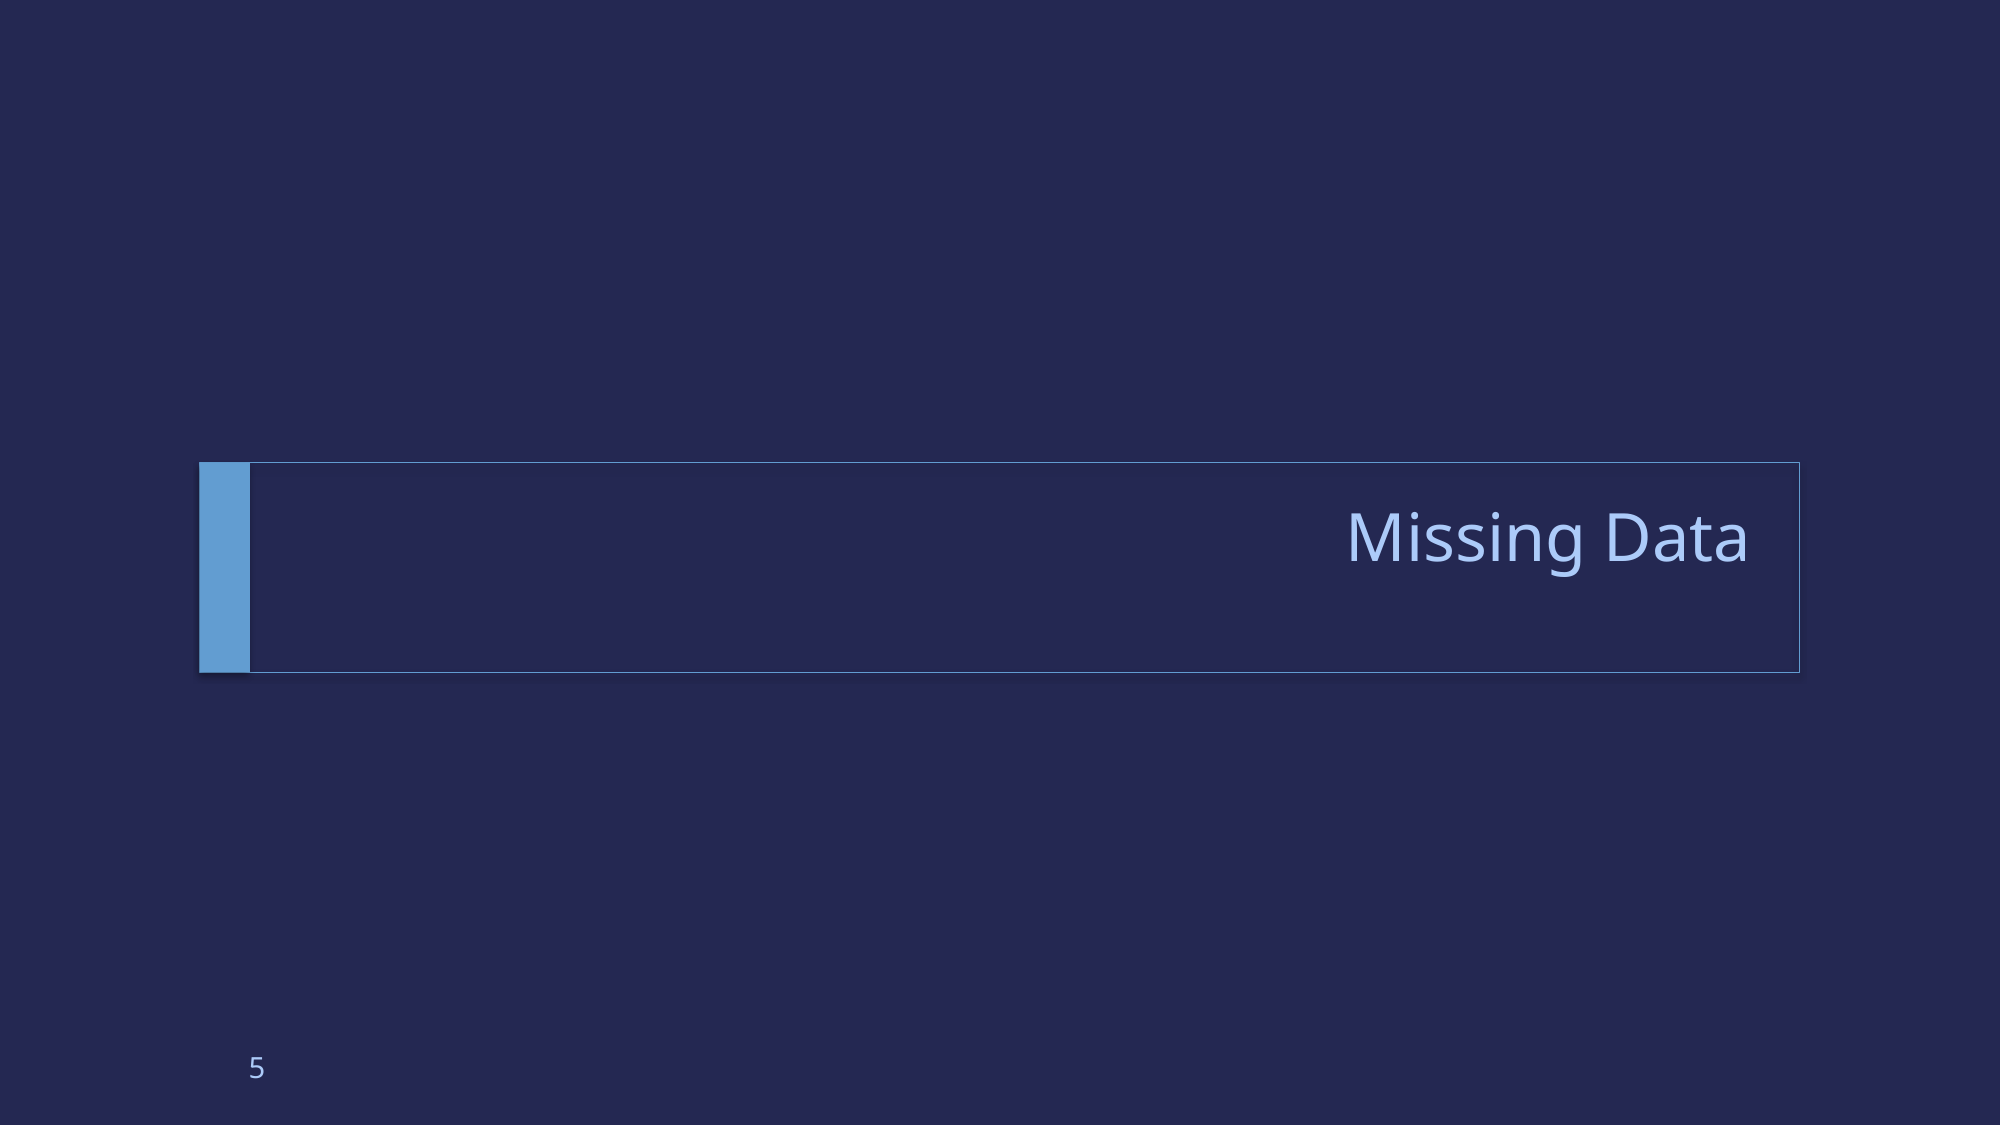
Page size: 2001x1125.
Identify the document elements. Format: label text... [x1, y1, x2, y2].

title Missing Data [266, 487, 1767, 663]
slide_number 5 [233, 1042, 567, 1103]
